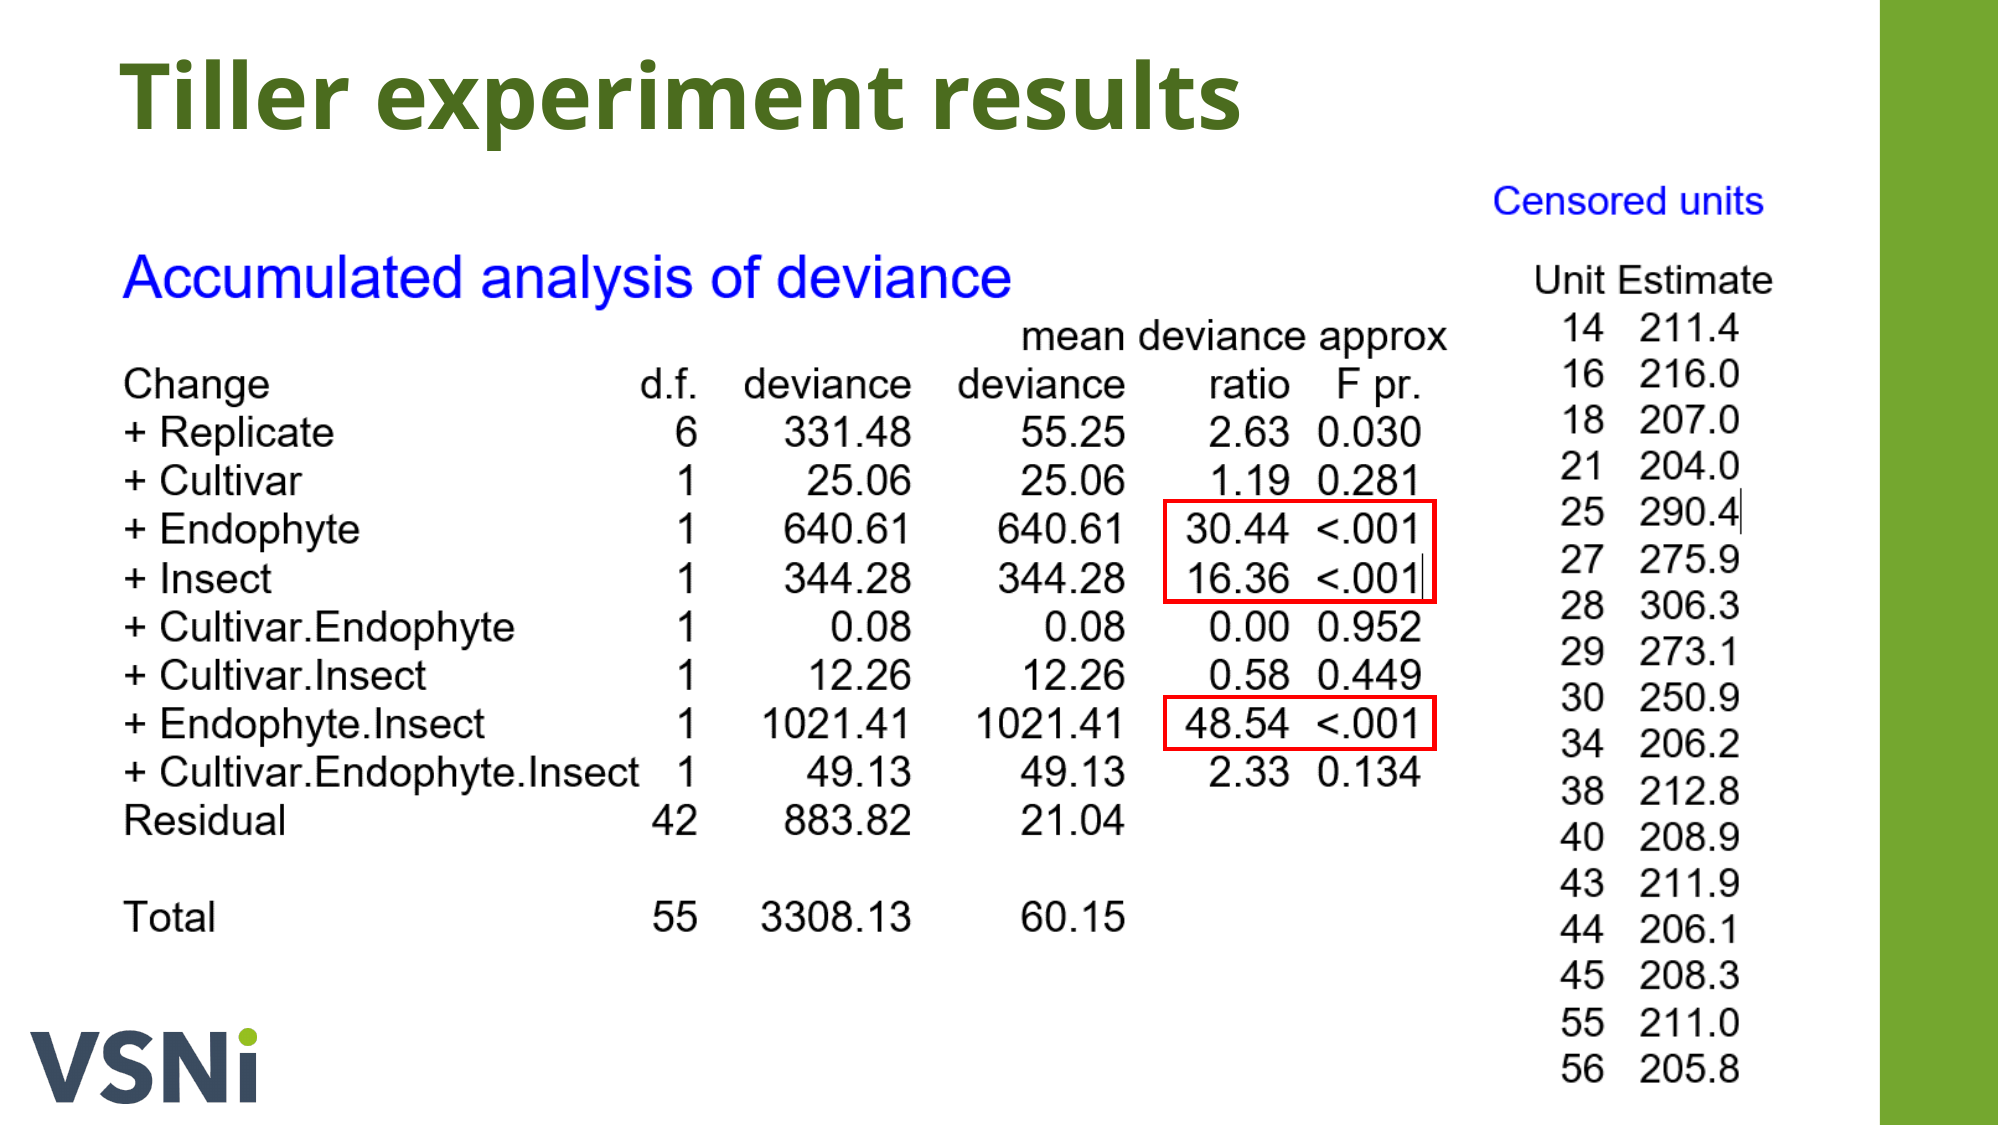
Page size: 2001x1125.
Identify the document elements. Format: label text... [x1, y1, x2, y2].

title Tiller experiment results [103, 22, 1829, 177]
picture [103, 246, 1453, 943]
picture [30, 1028, 257, 1104]
picture [1489, 176, 1775, 1090]
